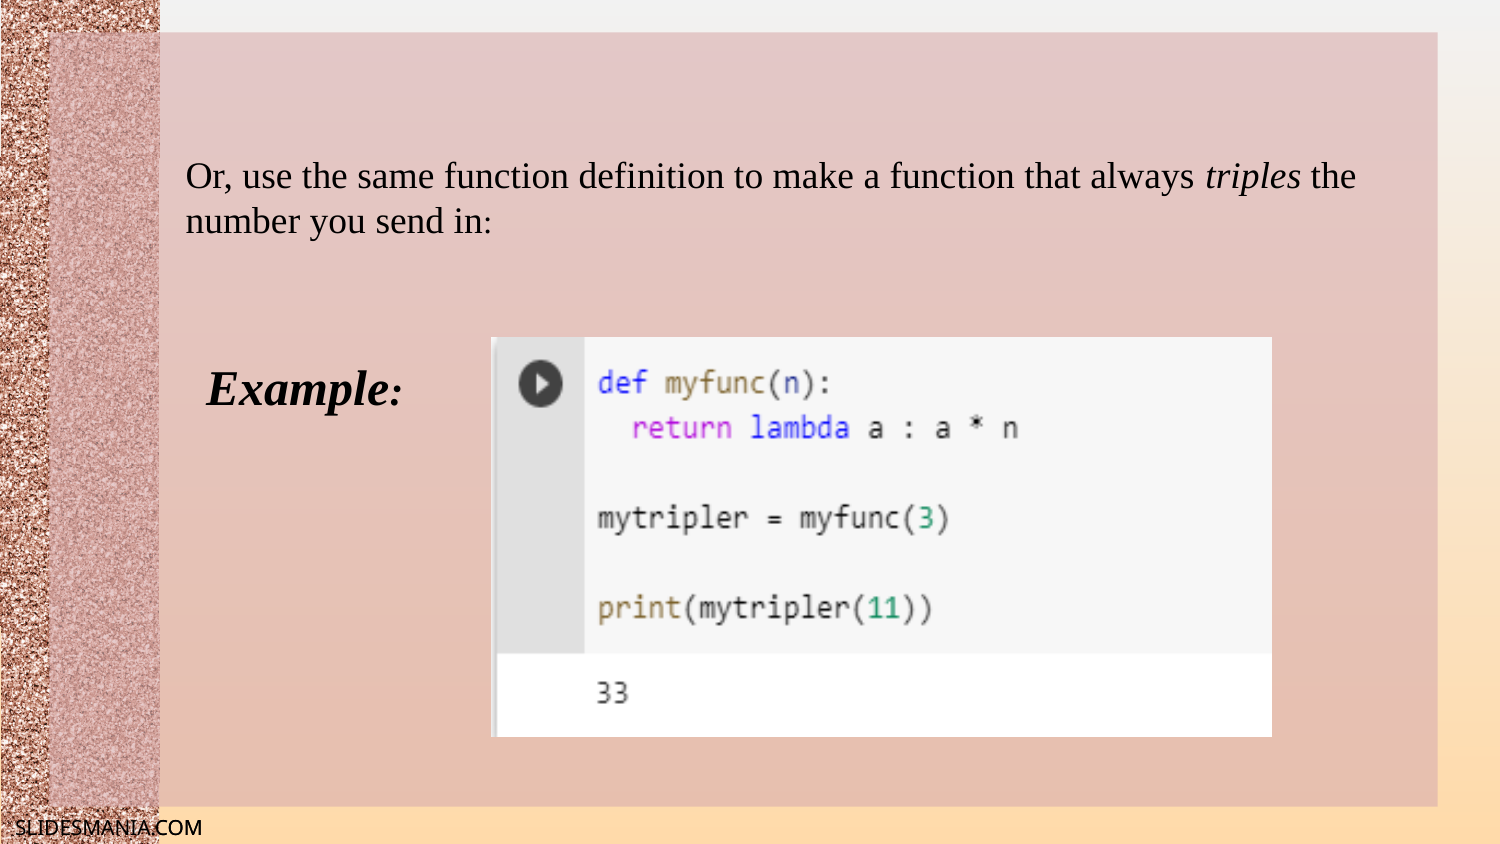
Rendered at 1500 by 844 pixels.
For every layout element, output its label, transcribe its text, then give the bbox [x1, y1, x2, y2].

picture [0, 0, 160, 844]
picture [491, 336, 1272, 737]
text_box Or, use the same function definition to make a function that always triples the number you send in: [170, 144, 1468, 249]
text_box Example: [191, 348, 419, 424]
